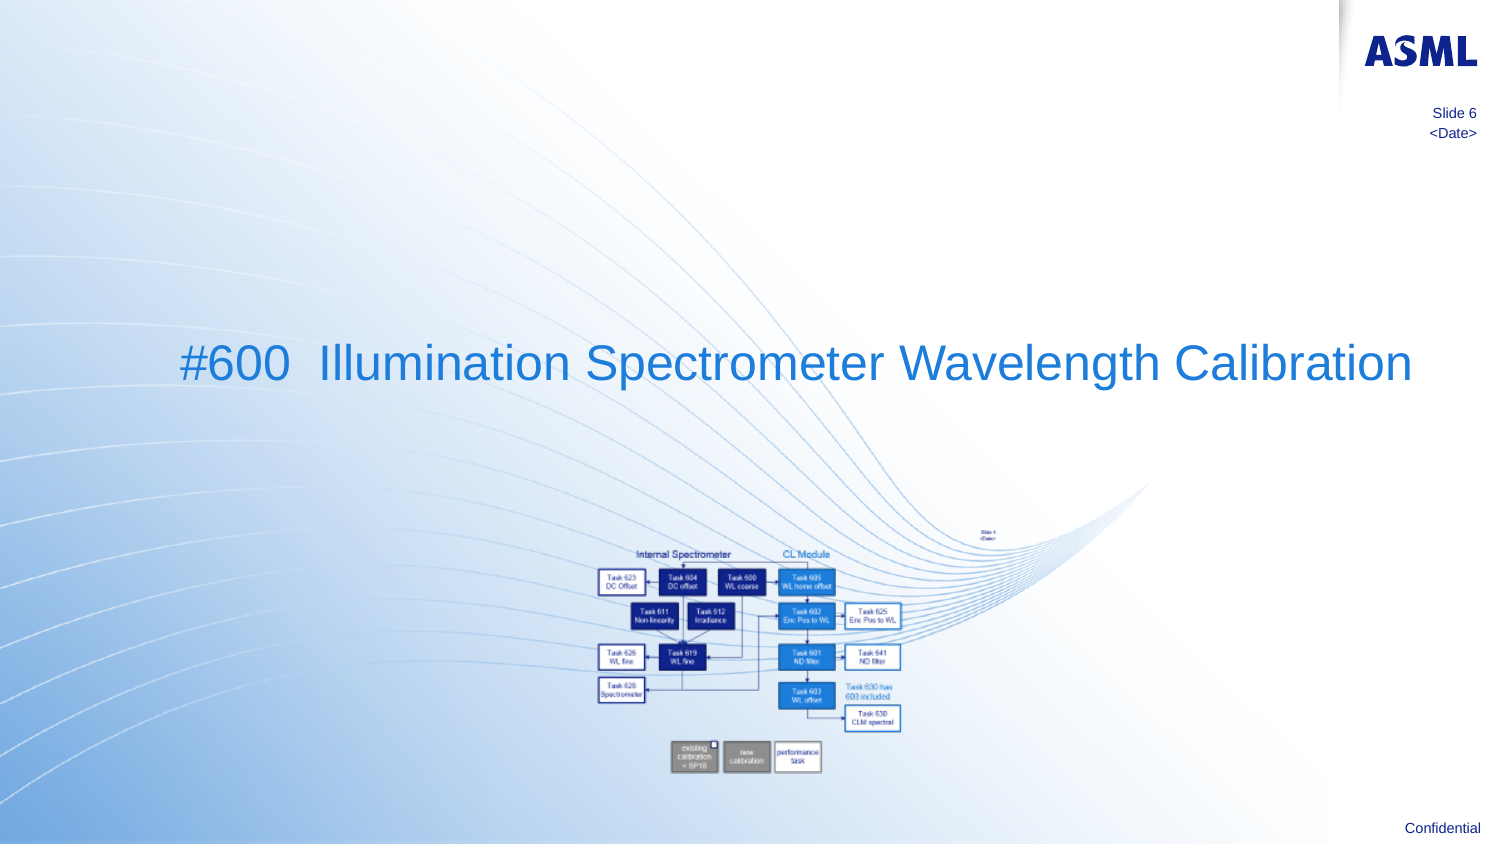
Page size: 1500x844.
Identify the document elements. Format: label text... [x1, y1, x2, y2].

list #600 Illumination Spectrometer Wavelength Calibration [180, 330, 1424, 391]
slide_number Slide 6 [1353, 105, 1477, 121]
picture [0, 0, 1500, 844]
slide_number <Date> [1353, 126, 1477, 142]
